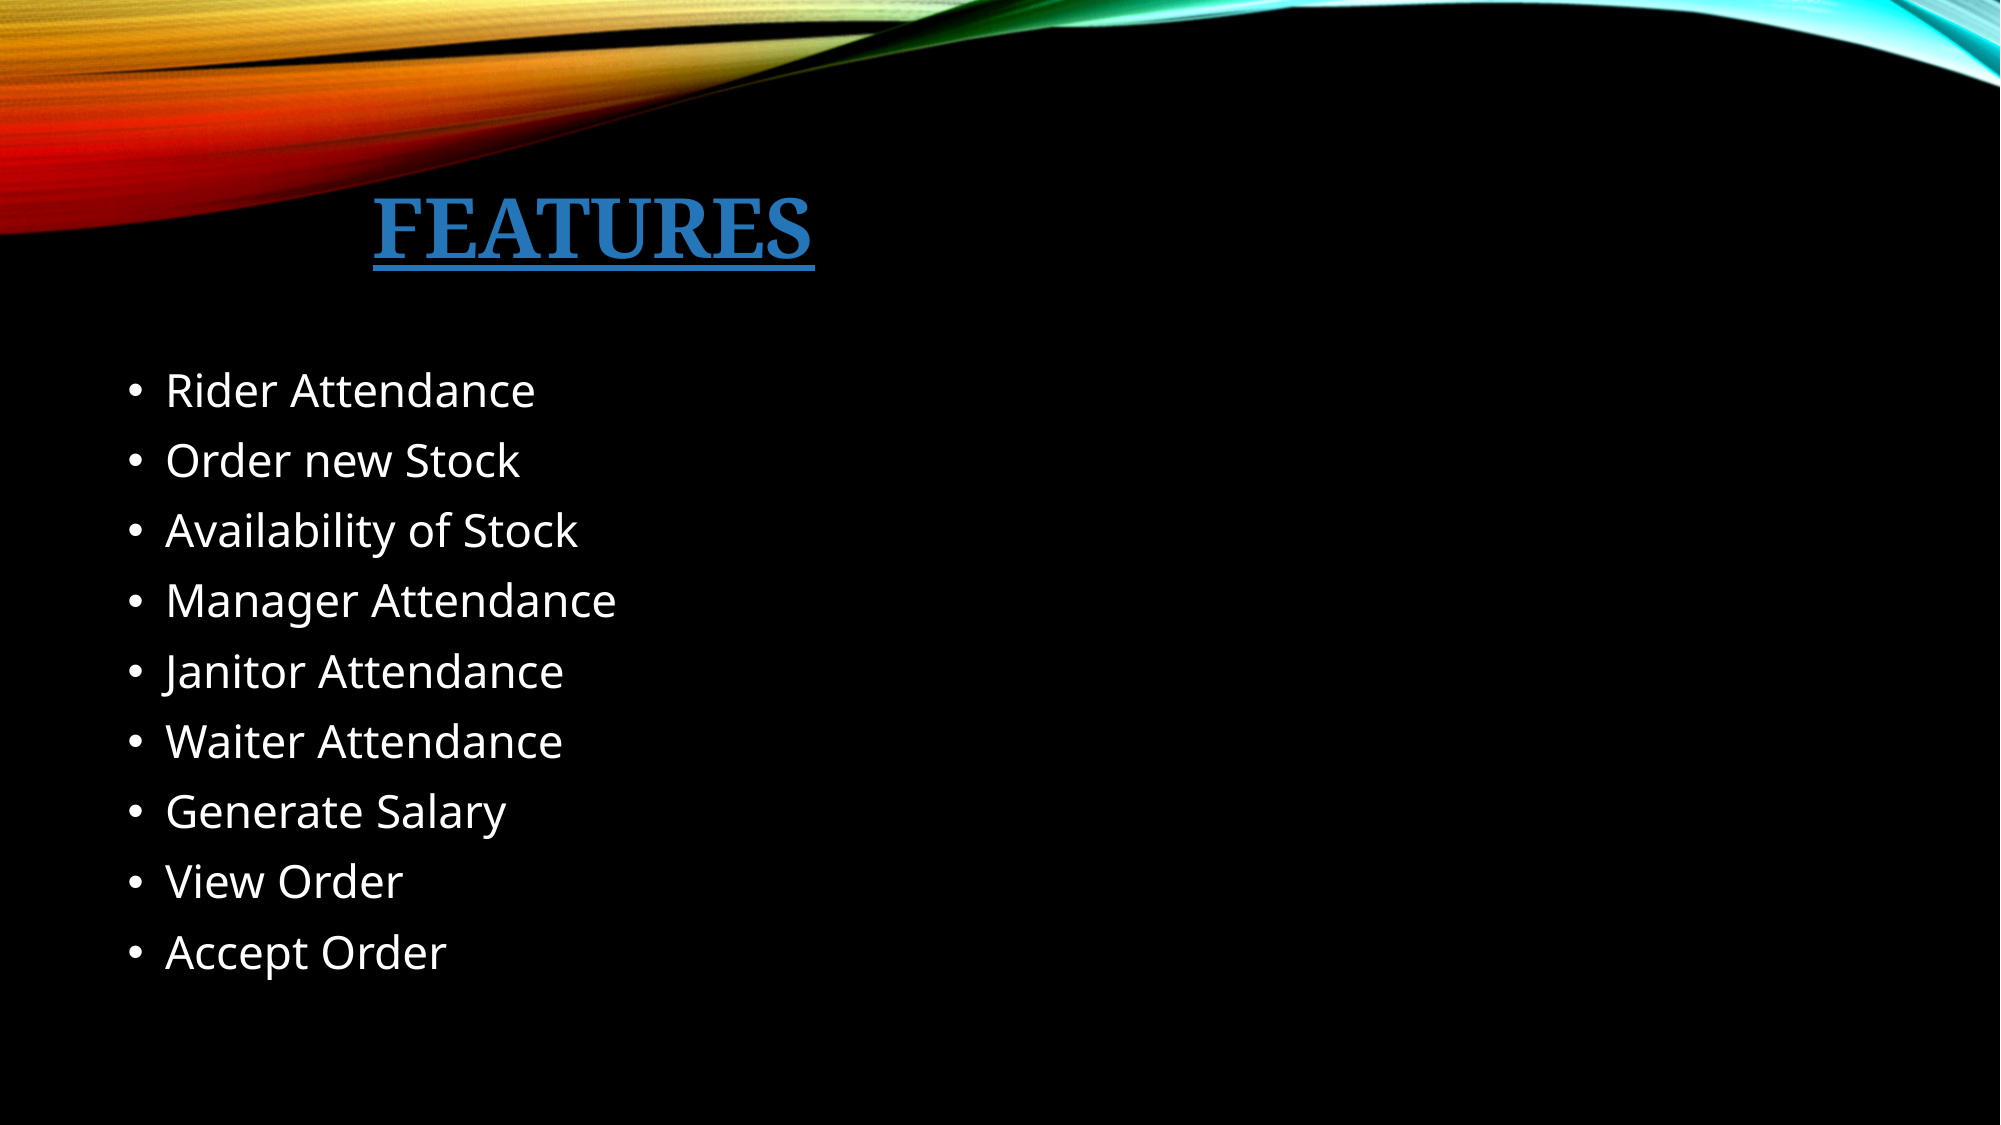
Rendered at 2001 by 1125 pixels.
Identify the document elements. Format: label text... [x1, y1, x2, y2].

list Rider Attendance Order new Stock Availability of Stock Manager Attendance Janitor Attendance Waiter Attendance Generate Salary View Order Accept Order [112, 360, 1888, 1021]
title FEATURES [112, 125, 1888, 338]
picture [0, 0, 2000, 237]
